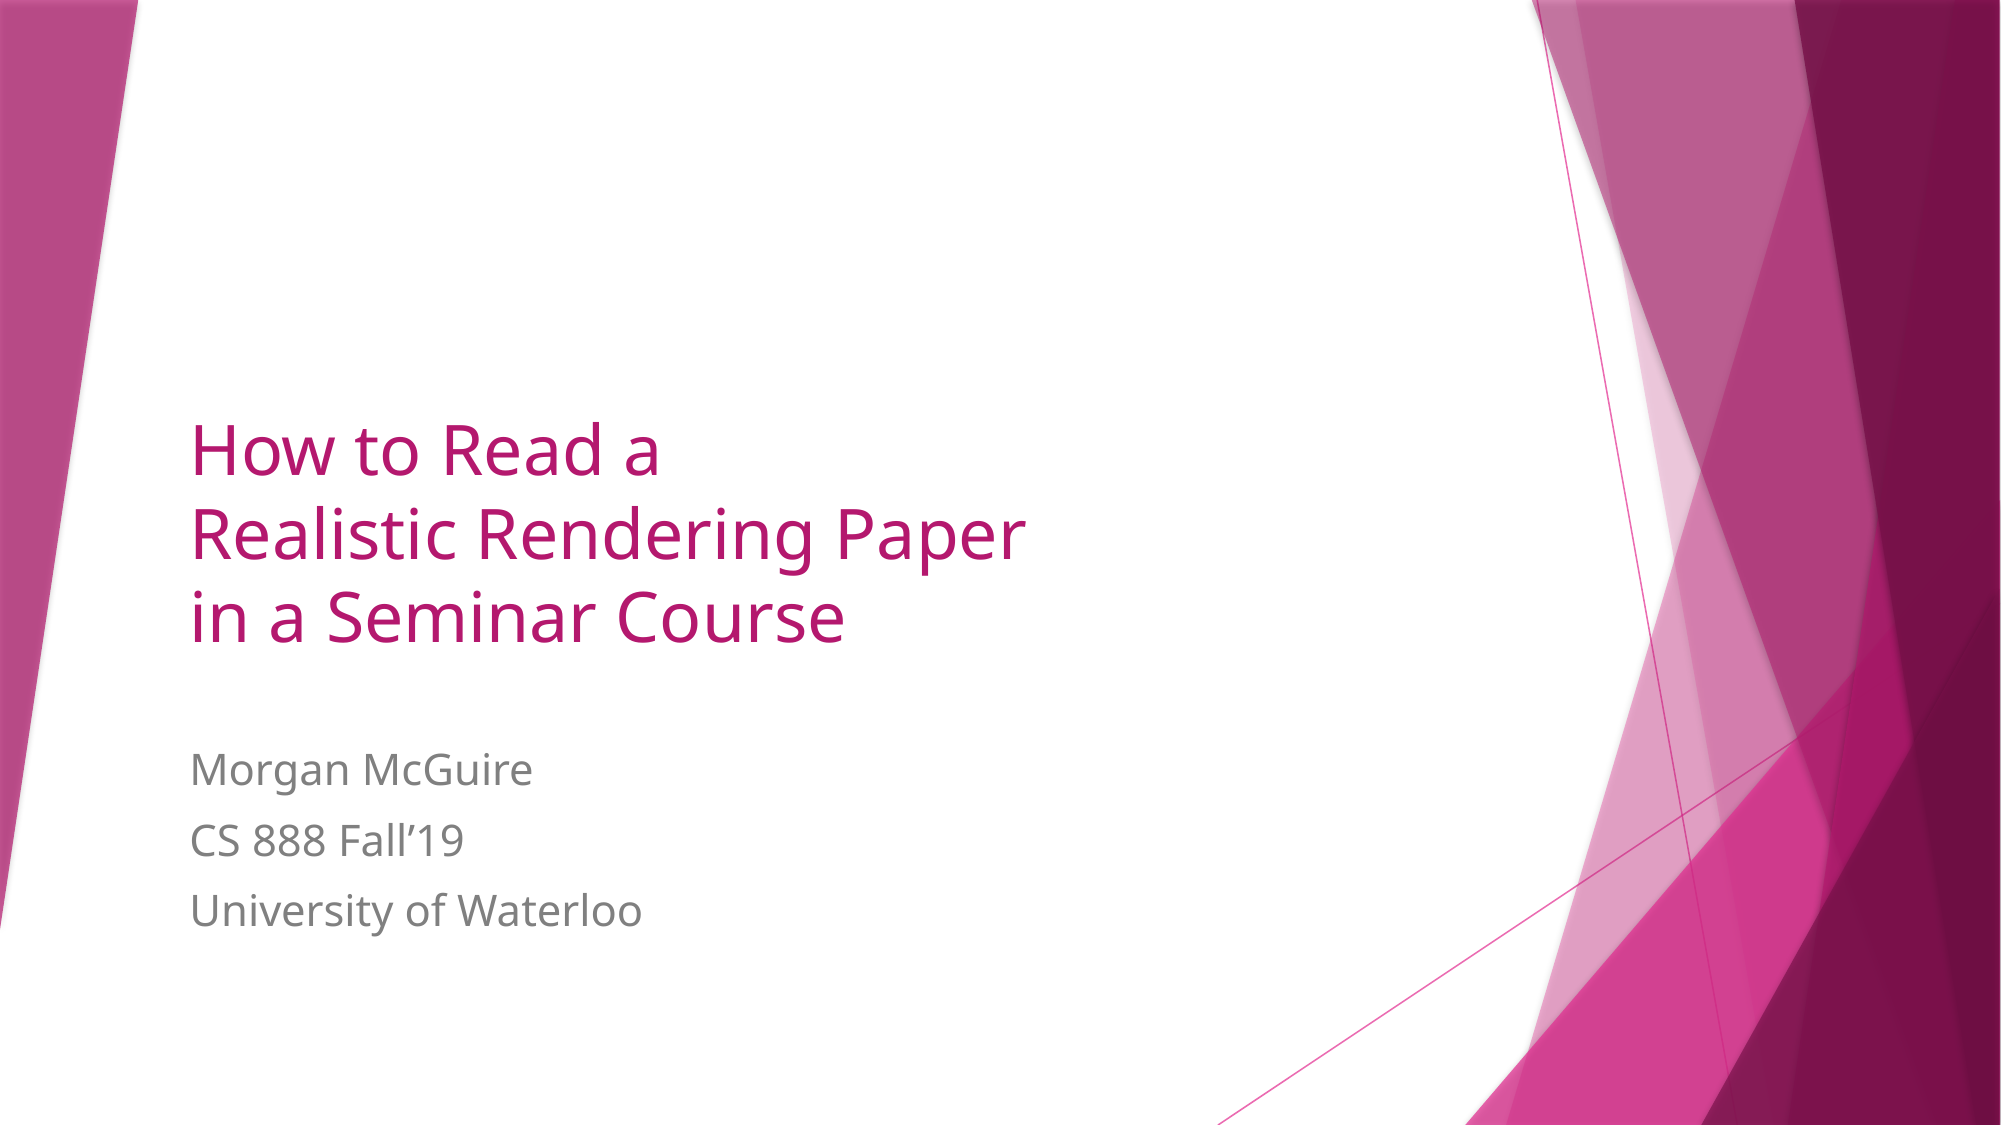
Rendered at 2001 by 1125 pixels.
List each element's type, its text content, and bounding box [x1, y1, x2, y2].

title How to Read a Realistic Rendering Paper in a Seminar Course [174, 394, 1779, 665]
subtitle Morgan McGuire CS 888 Fall’19 University of Waterloo [174, 664, 1522, 946]
